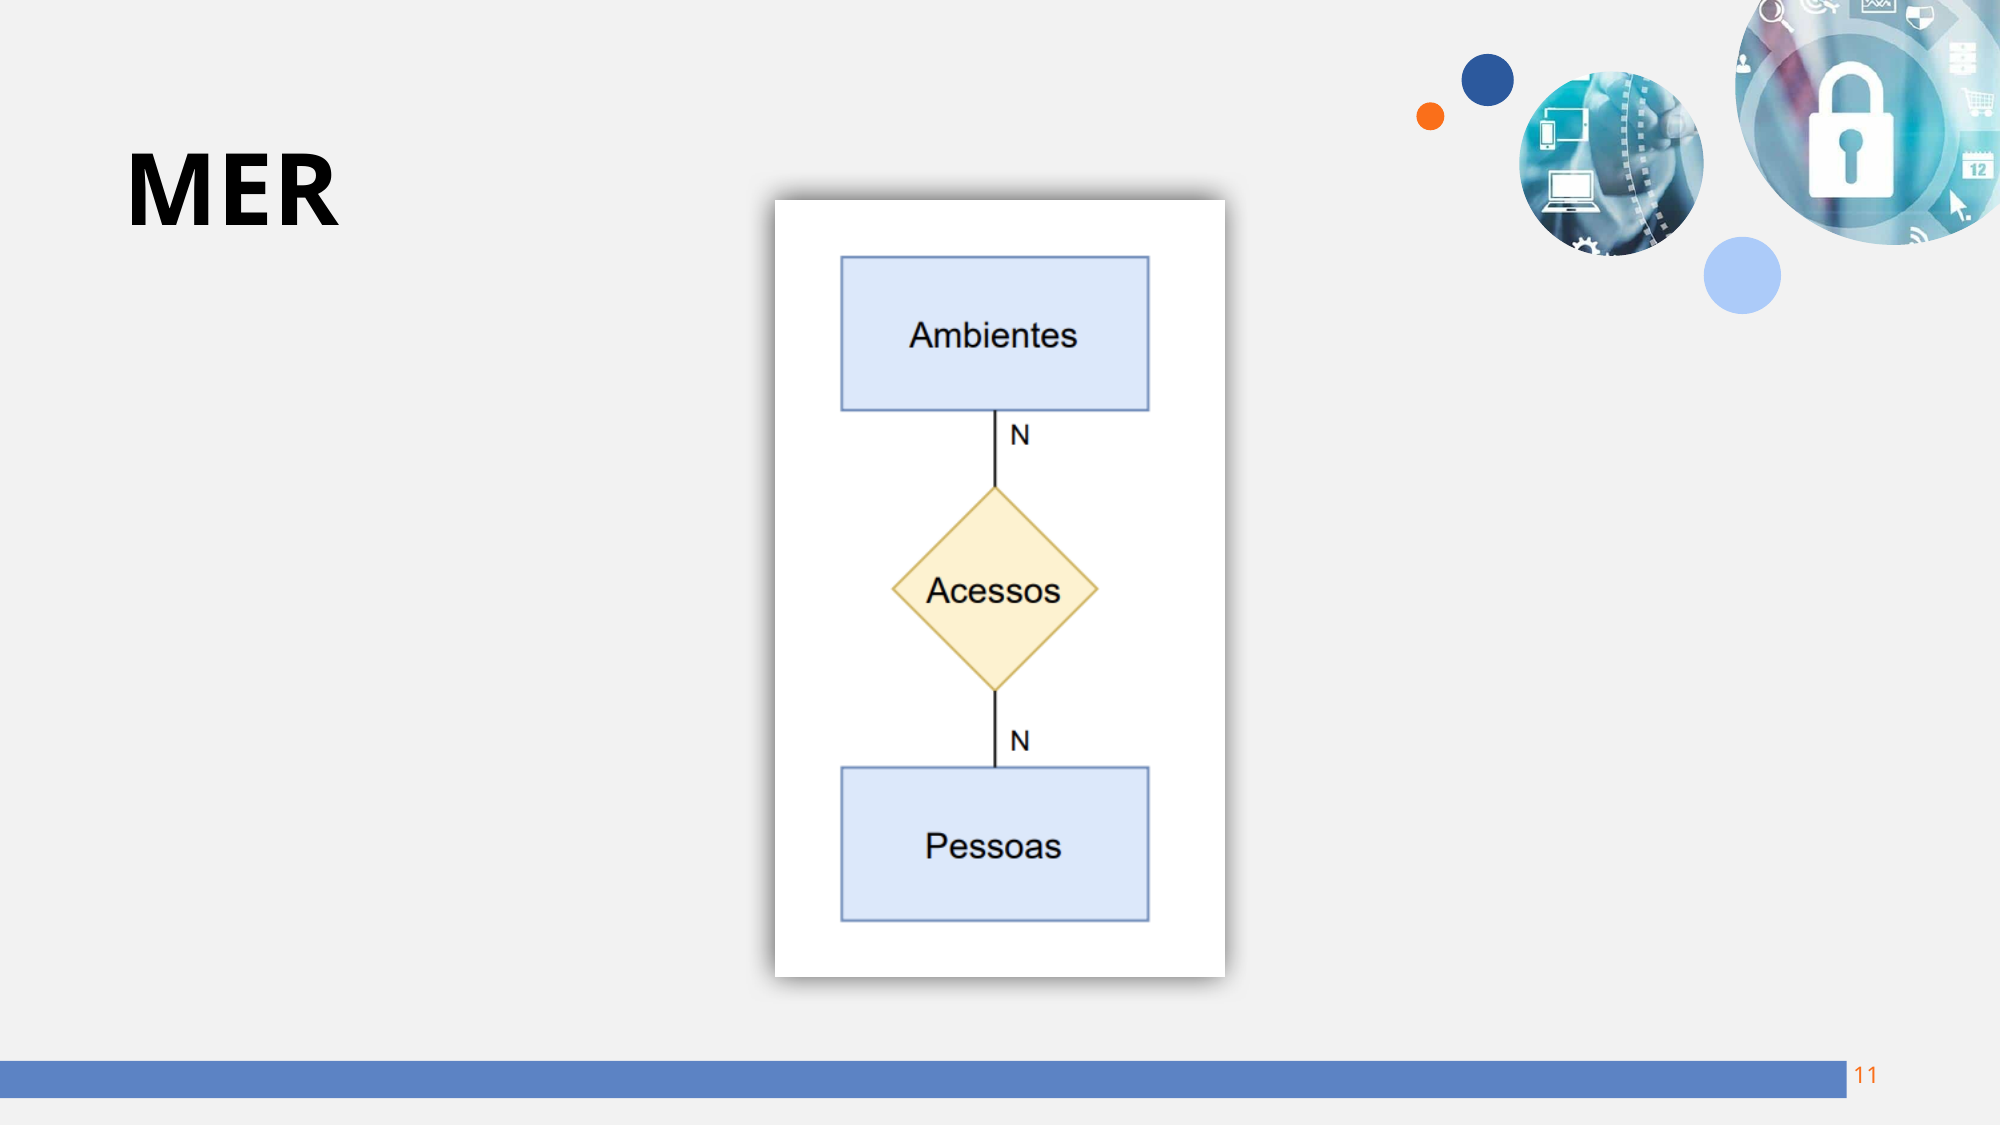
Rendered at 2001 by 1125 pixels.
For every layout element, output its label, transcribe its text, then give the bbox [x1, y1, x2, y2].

text_box [0, 1060, 1848, 1099]
title MER [108, 132, 1260, 269]
picture [775, 200, 1225, 977]
picture [1519, 0, 2000, 256]
